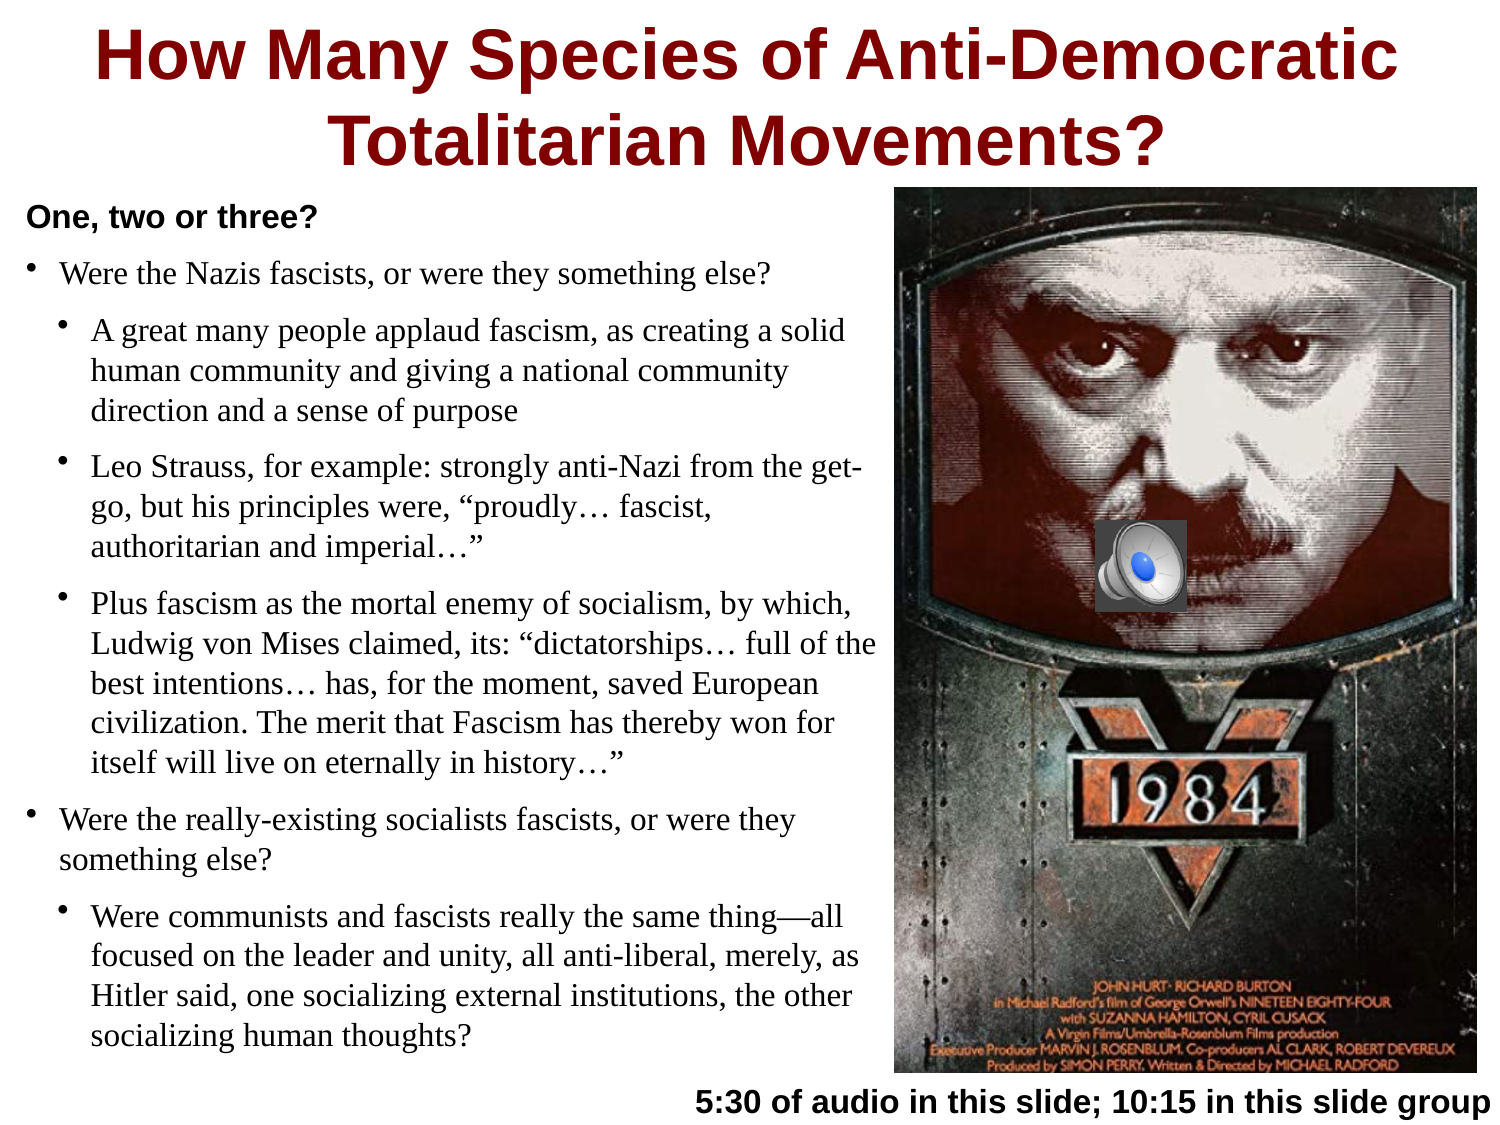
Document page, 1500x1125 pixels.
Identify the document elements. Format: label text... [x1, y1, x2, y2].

picture [894, 187, 1477, 1074]
text_box One, two or three? Were the Nazis fascists, or were they something else? A great many people applaud fascism, as creating a solid human community and giving a national community direction and a sense of purpose Leo Strauss, for example: strongly anti-Nazi from the get-go, but his principles were, “proudly… fascist, authoritarian and imperial…” Plus fascism as the mortal enemy of socialism, by which, Ludwig von Mises claimed, its: “dictatorships… full of the best intentions… has, for the moment, saved European civilization. The merit that Fascism has thereby won for itself will live on eternally in history…” Were the really-existing socialists fascists, or were they something else? Were communists and fascists really the same thing—all focused on the leader and unity, all anti-liberal, merely, as Hitler said, one socializing external institutions, the other socializing human thoughts? [18, 187, 894, 1073]
text_box 5:30 of audio in this slide; 10:15 in this slide group [652, 1072, 1500, 1125]
title How Many Species of Anti-Democratic Totalitarian Movements? [17, 0, 1478, 188]
